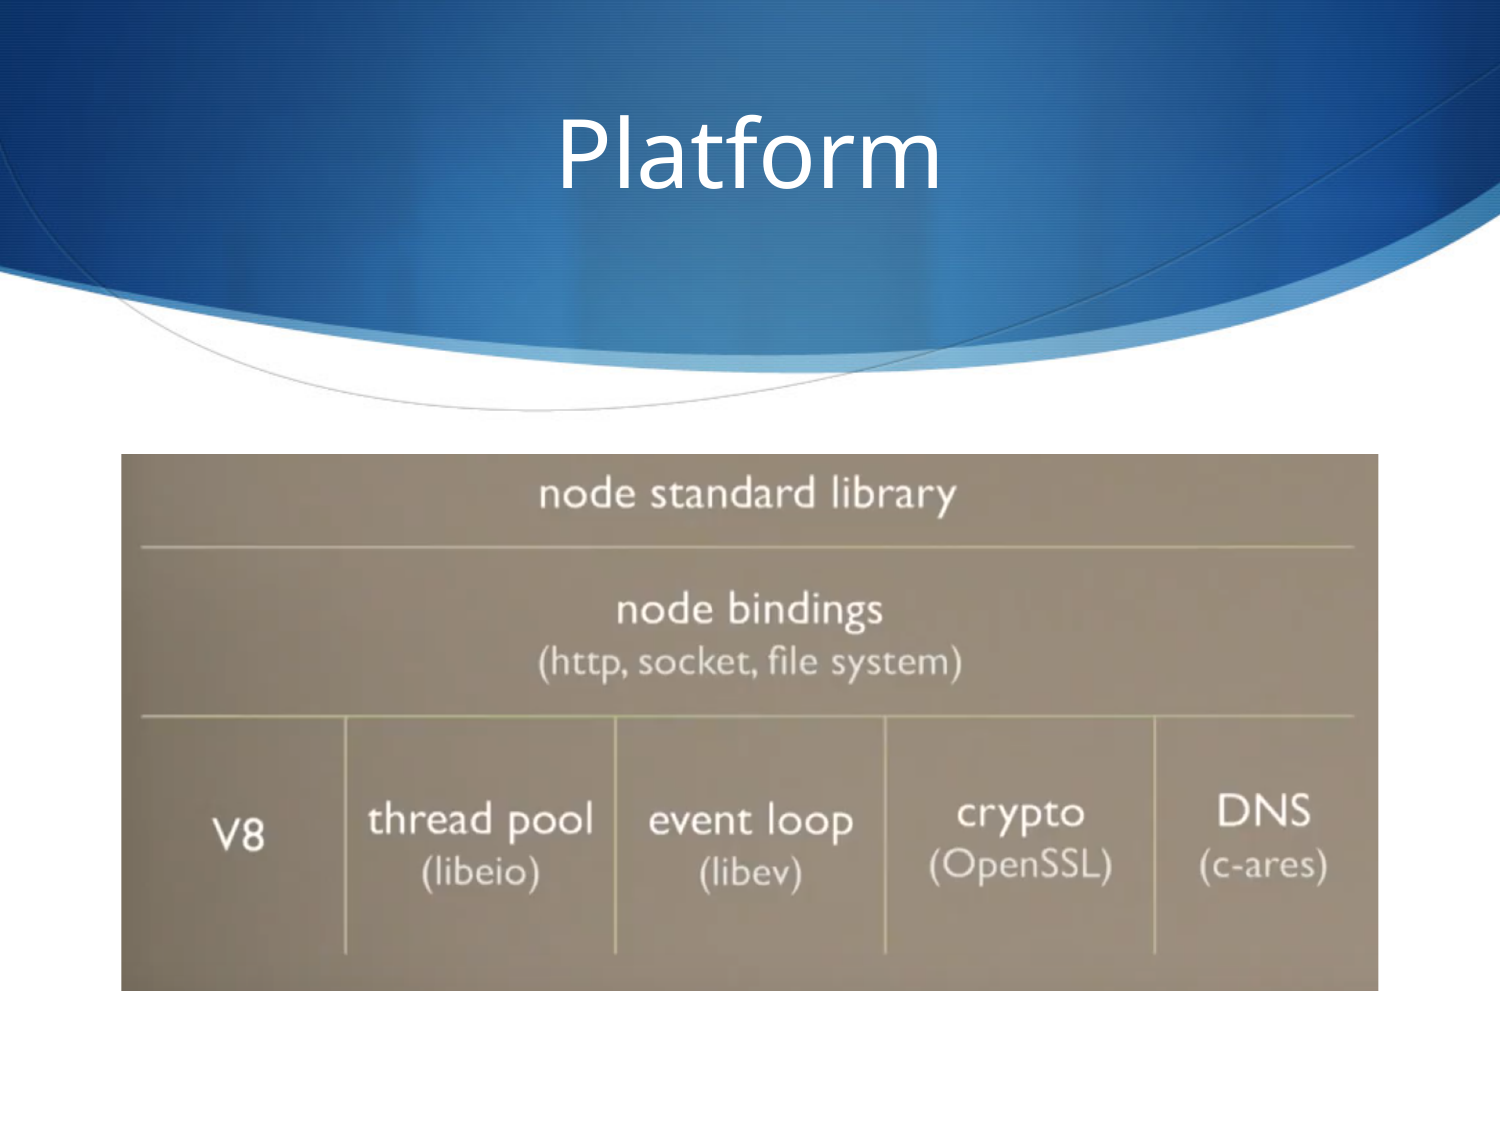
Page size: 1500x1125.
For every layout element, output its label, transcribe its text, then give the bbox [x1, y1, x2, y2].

picture [0, 0, 1500, 1125]
text_box Platform [75, 56, 1425, 244]
